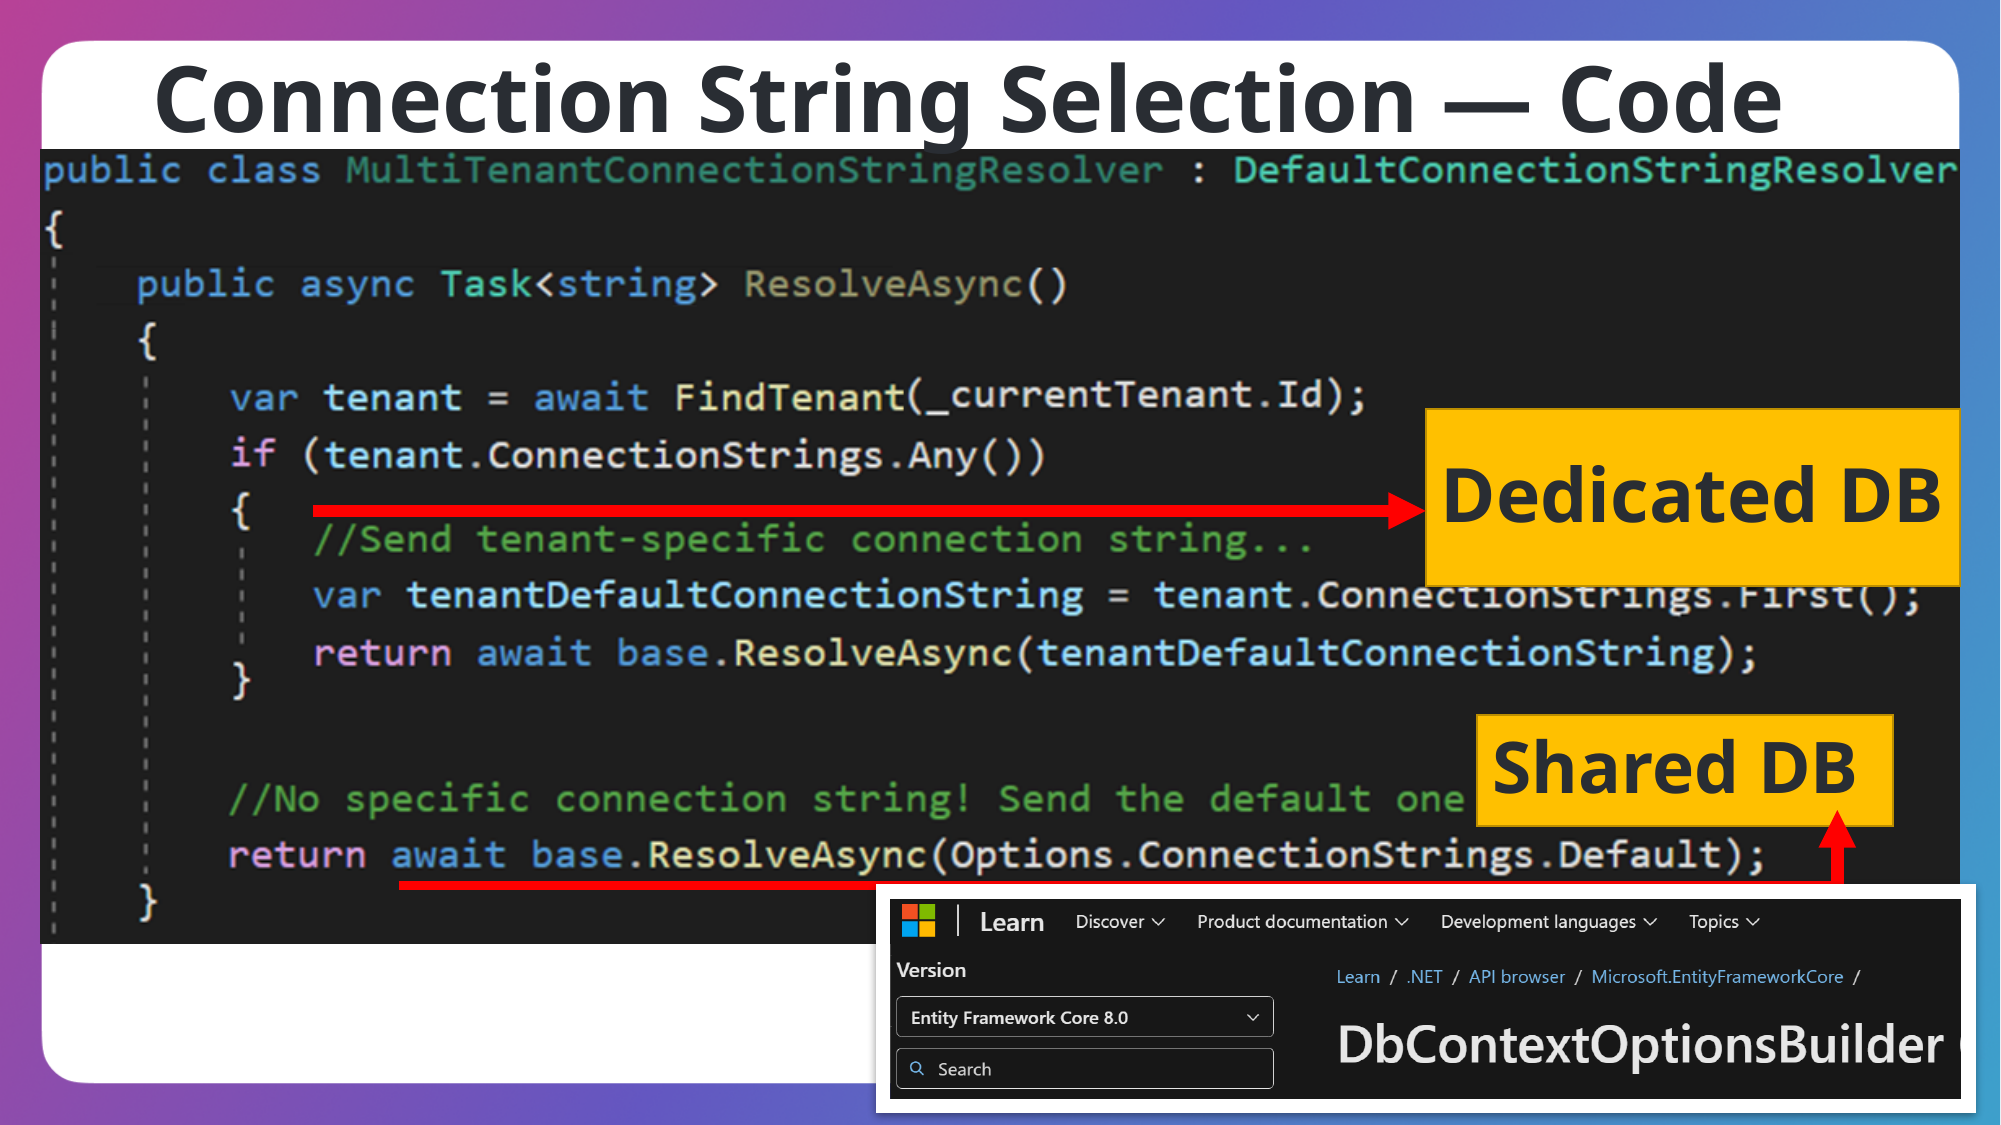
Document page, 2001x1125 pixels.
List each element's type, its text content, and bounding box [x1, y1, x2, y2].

title Connection String Selection — Code [137, 37, 1863, 149]
picture [0, 0, 2001, 1125]
